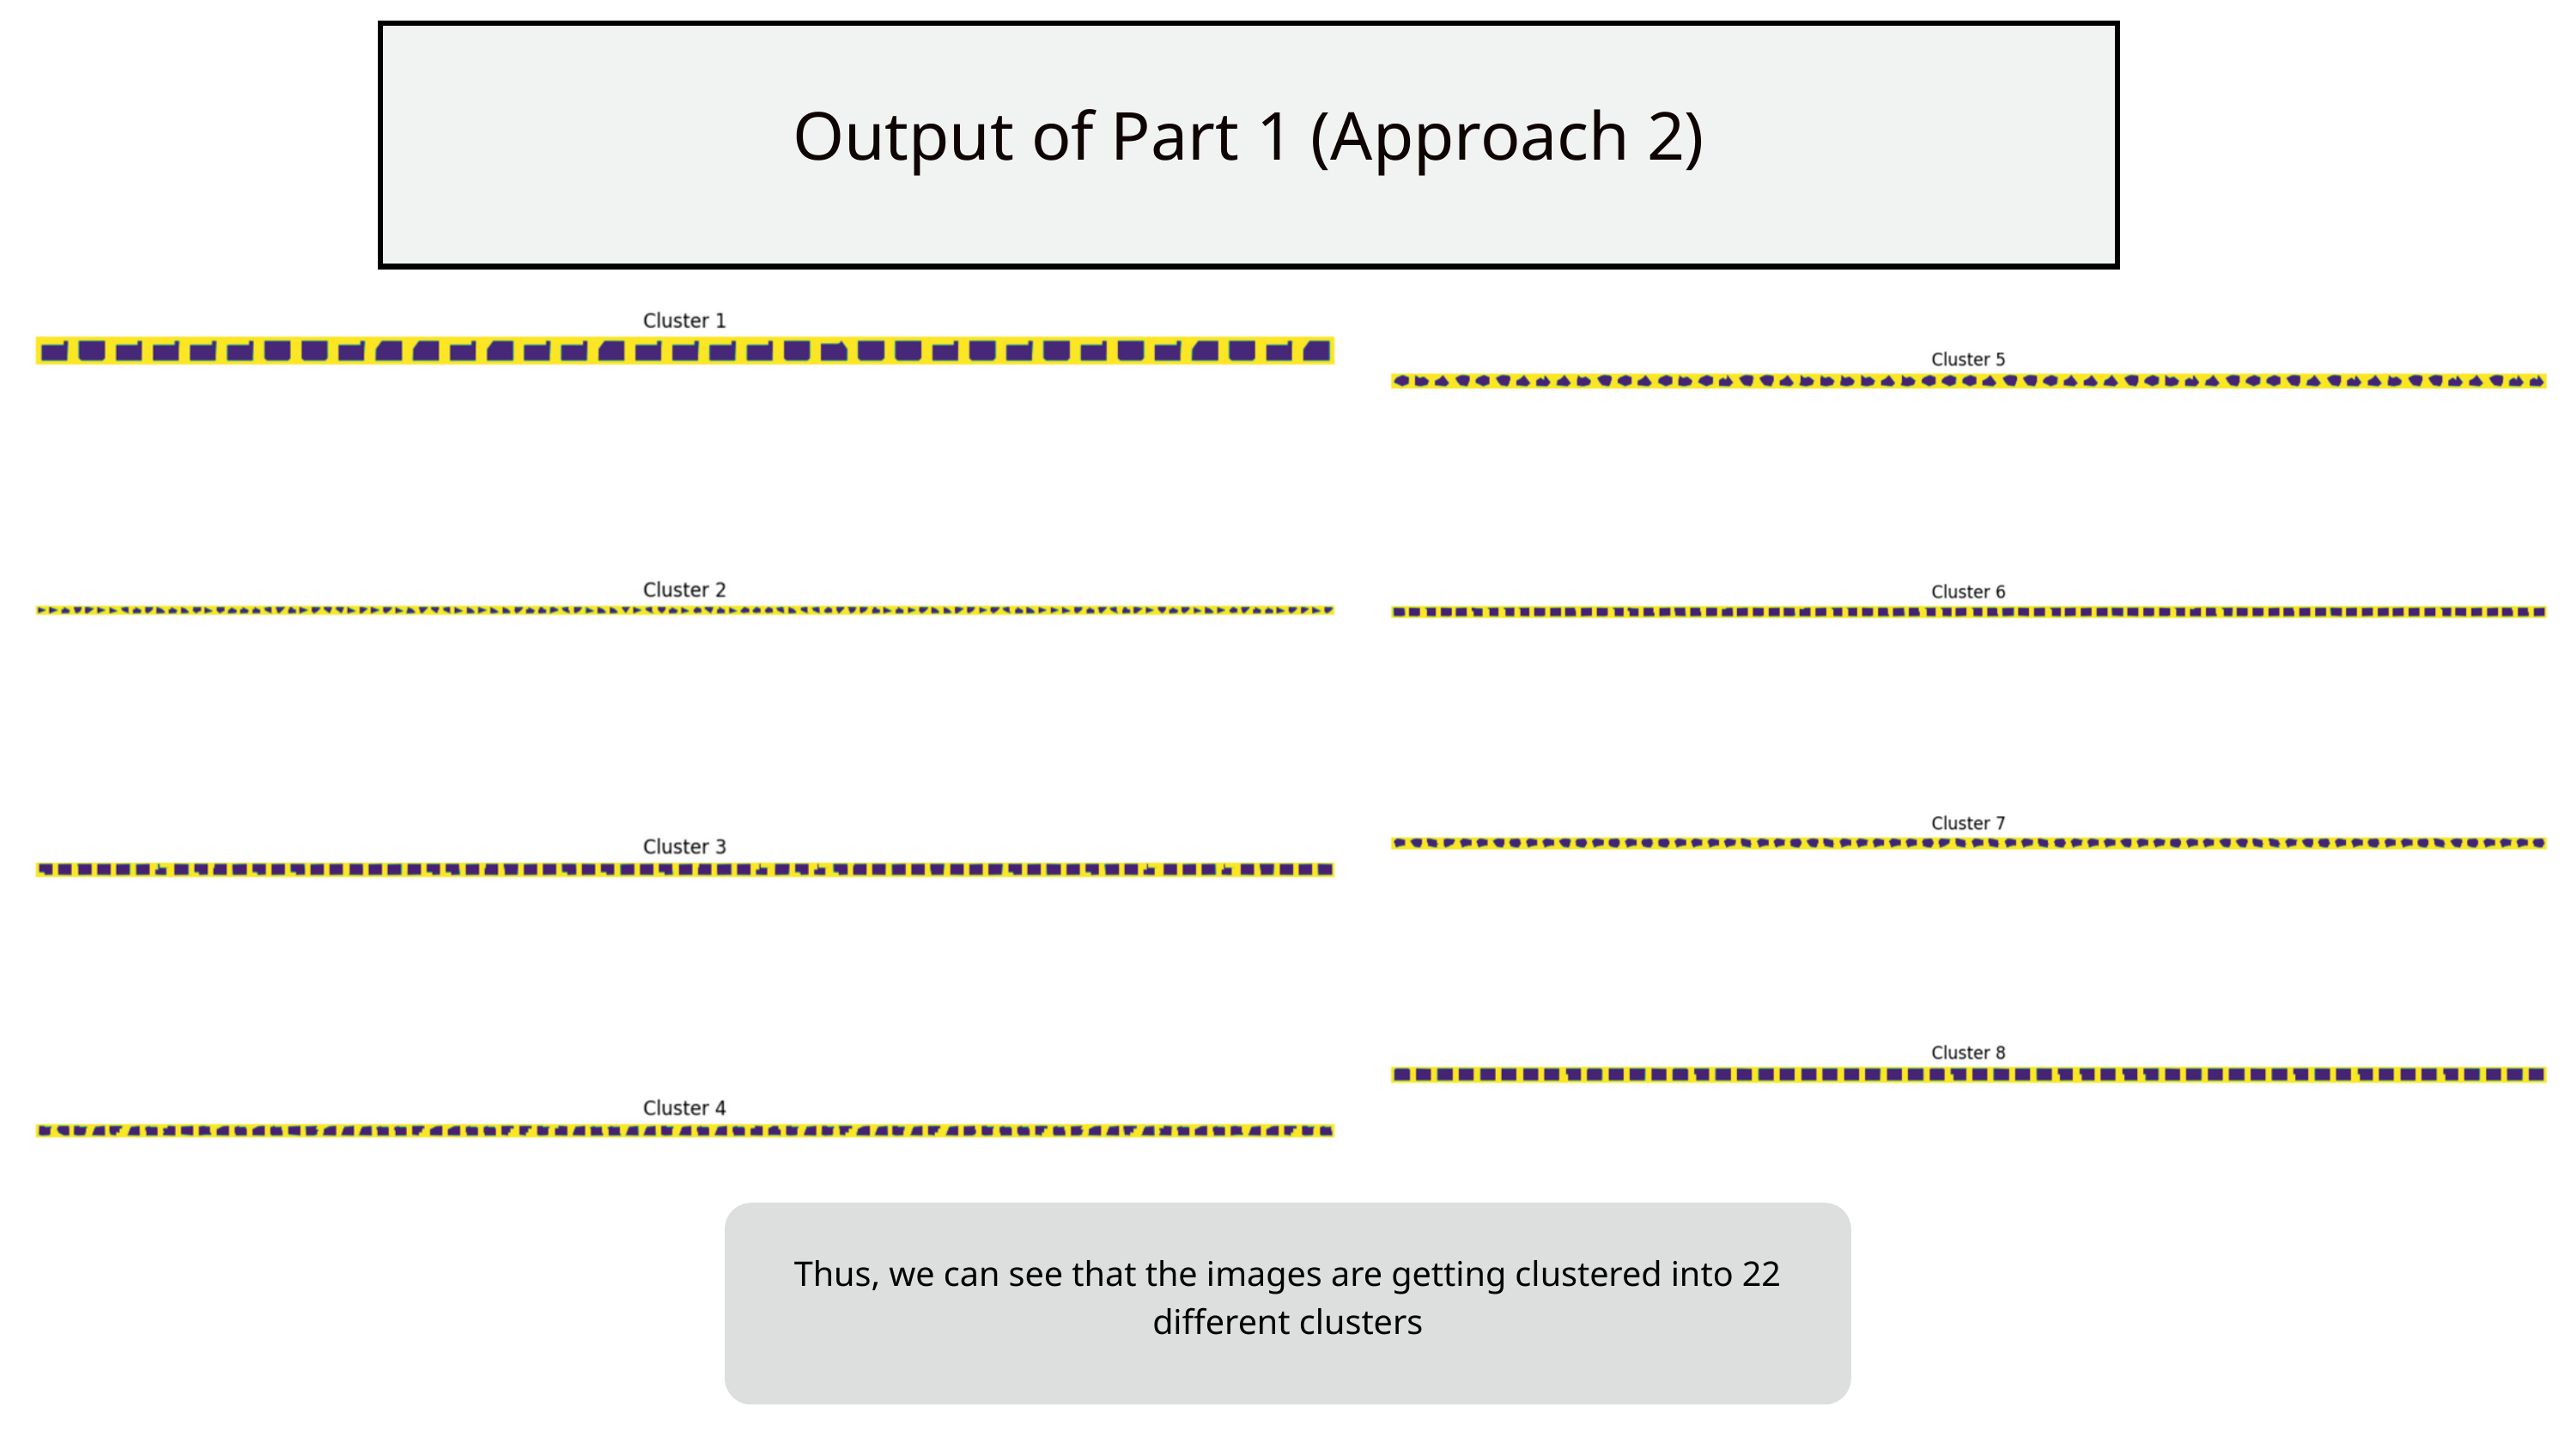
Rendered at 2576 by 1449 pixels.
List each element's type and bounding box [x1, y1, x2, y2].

text_box [27, 309, 1345, 1204]
text_box [724, 1202, 1852, 1405]
text_box [1388, 329, 2554, 1120]
text_box [380, 22, 2118, 267]
